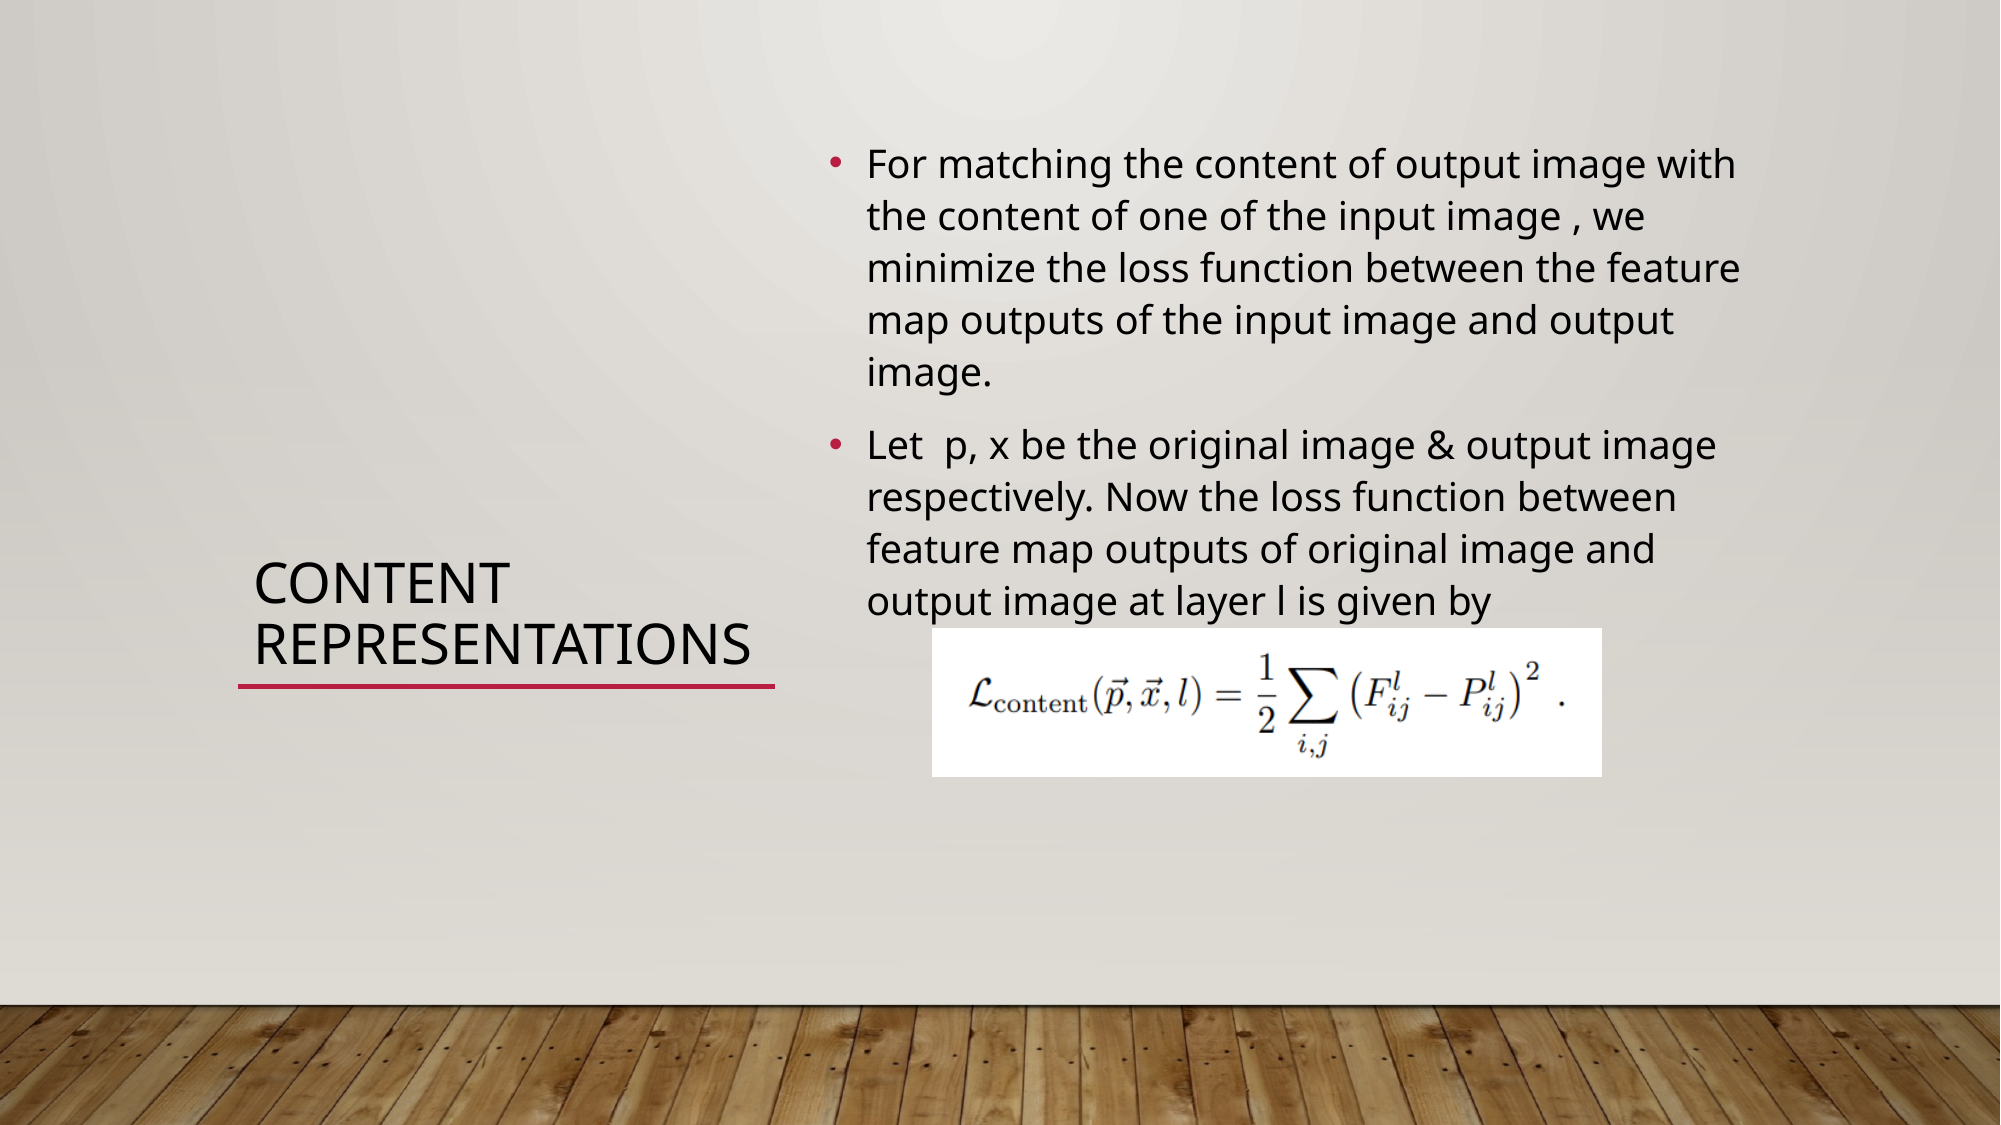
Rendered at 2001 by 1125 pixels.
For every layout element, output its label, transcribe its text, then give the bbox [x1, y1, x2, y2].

title Content representations [238, 341, 775, 684]
text_box [0, 330, 2000, 1004]
list For matching the content of output image with the content of one of the input image , we minimize the loss function between the feature map outputs of the input image and output image. Let p, x be the original image & output image respectively. Now the loss function between feature map outputs of original image and output image at layer l is given by [813, 126, 1801, 975]
text_box [0, 0, 2000, 330]
picture [931, 627, 1602, 777]
picture [0, 1006, 2000, 1125]
